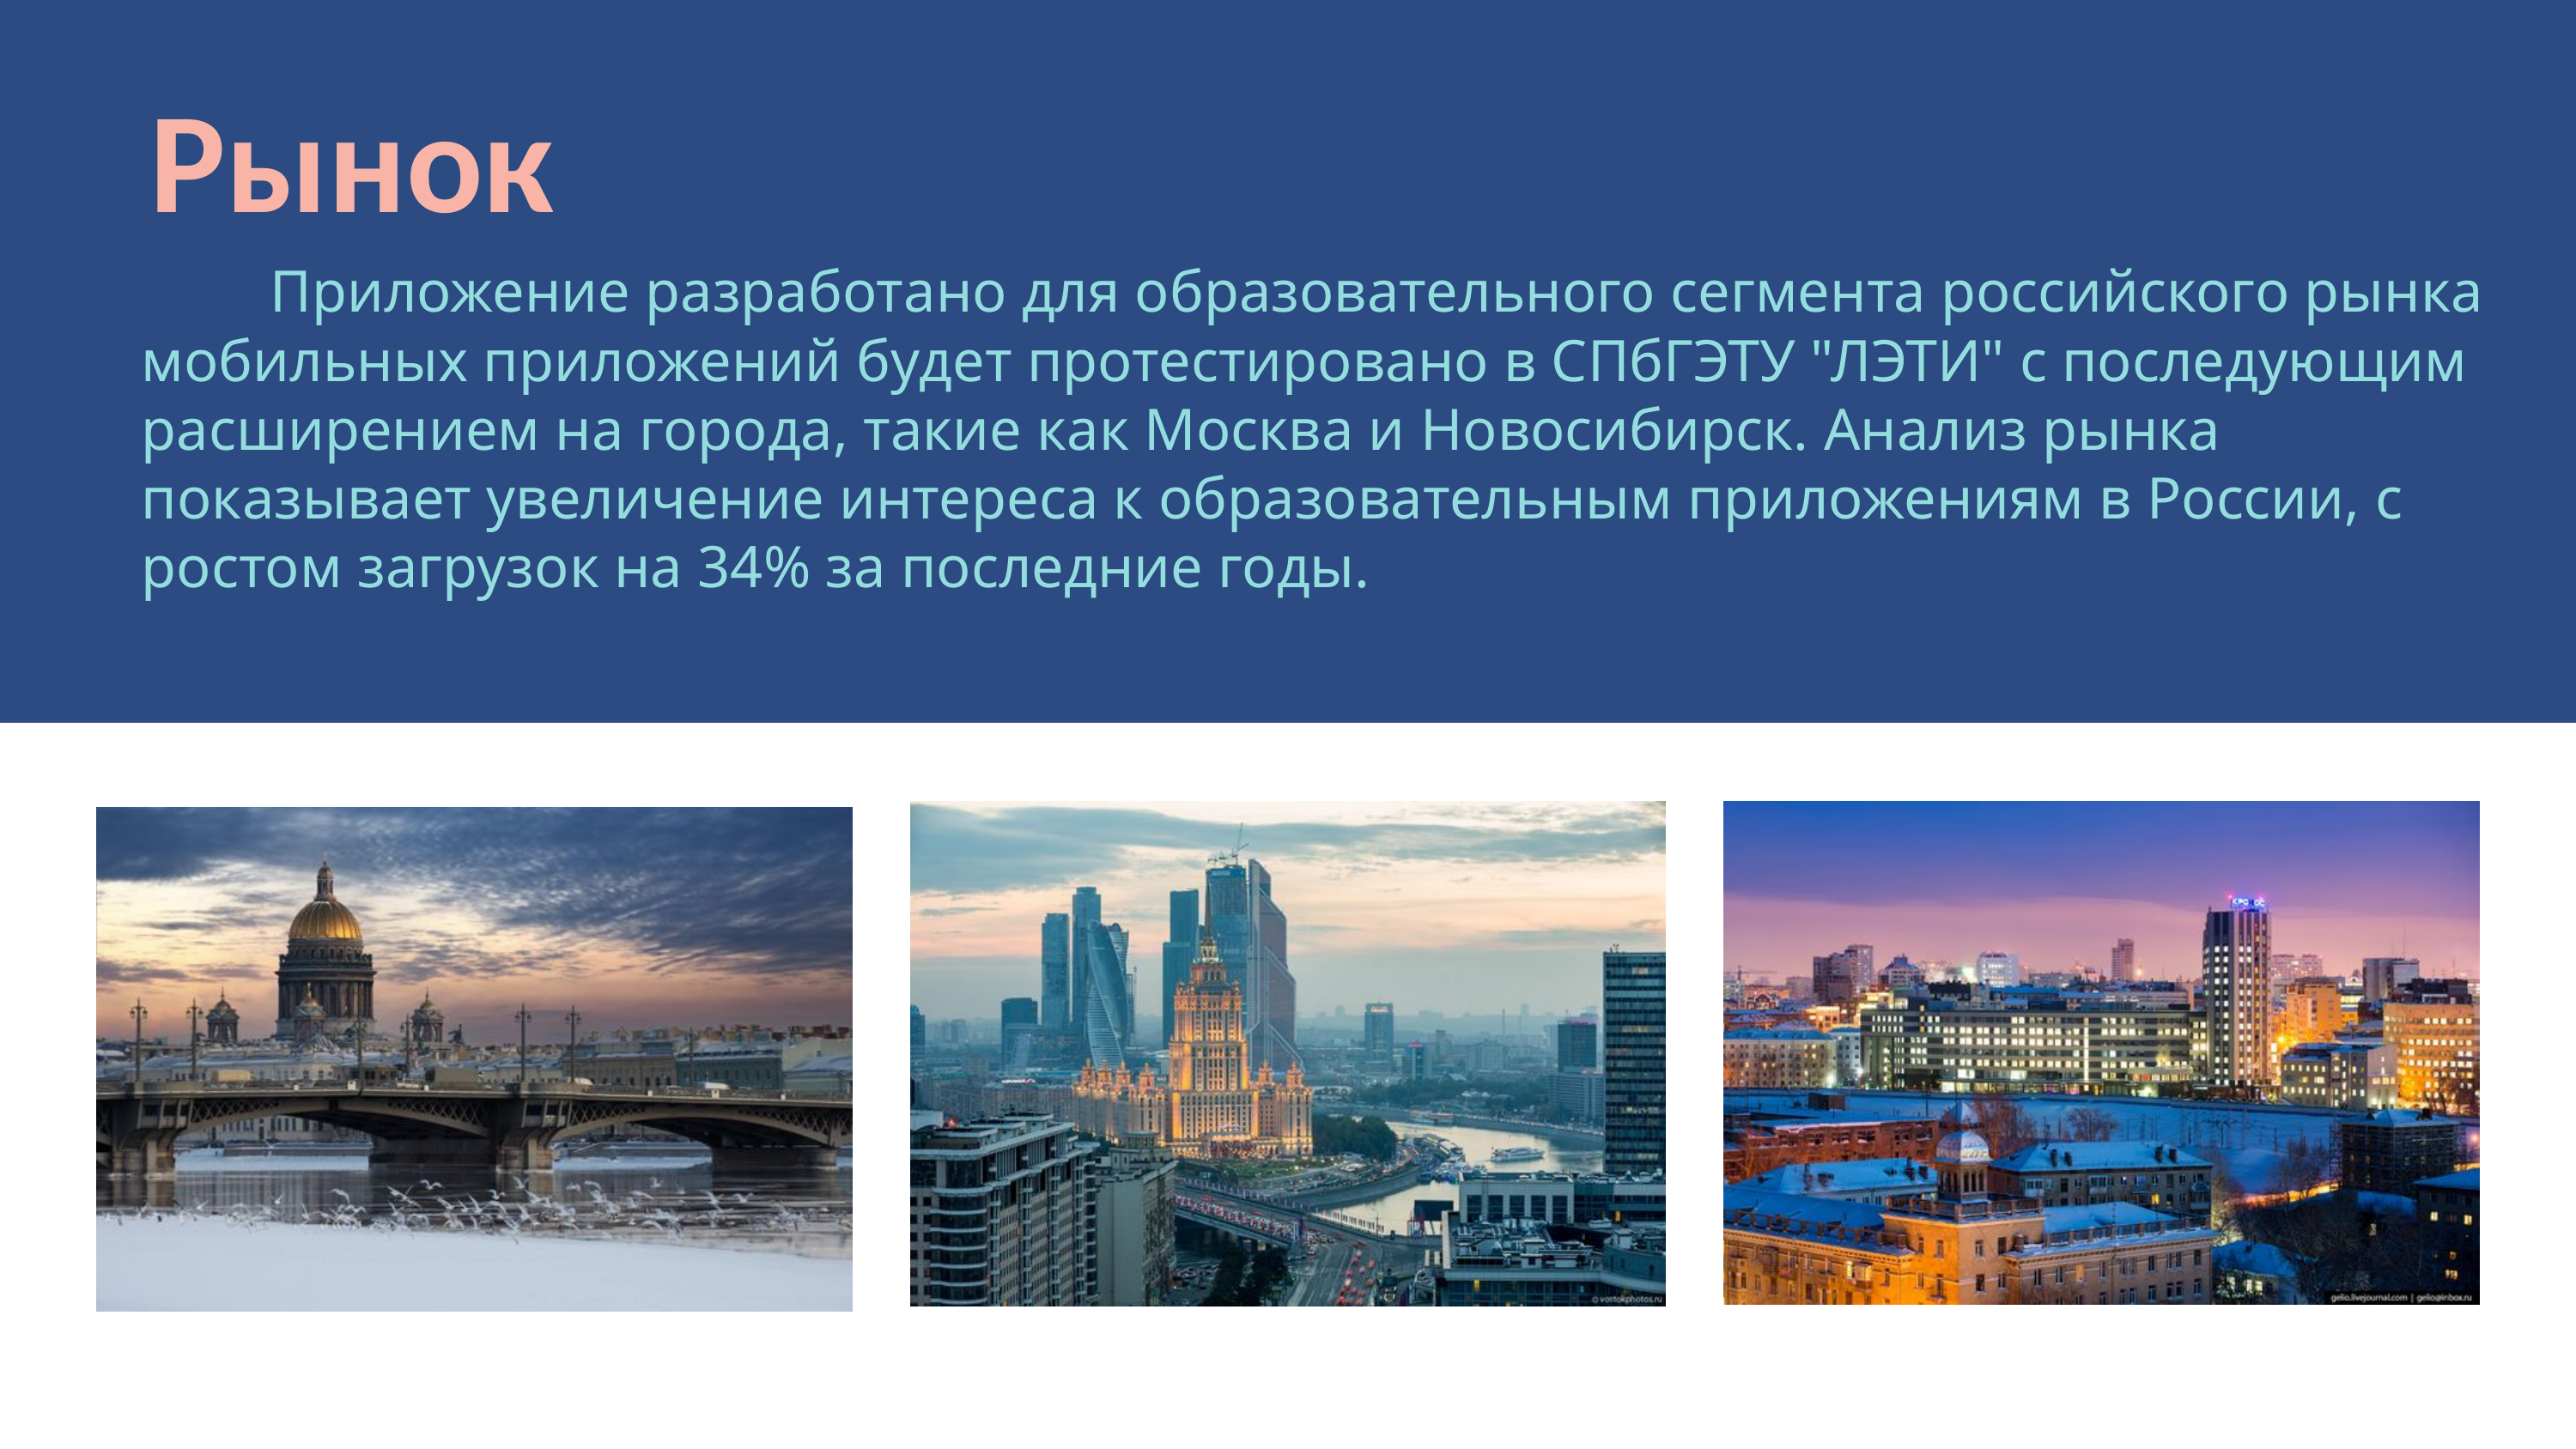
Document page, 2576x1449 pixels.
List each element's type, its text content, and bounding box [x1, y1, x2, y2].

picture [909, 801, 1666, 1307]
text_box [0, 723, 2576, 1449]
text_box Приложение разработано для образовательного сегмента российского рынка мобильных приложений будет протестировано в СПбГЭТУ "ЛЭТИ" с последующим расширением на города, такие как Москва и Новосибирск. Анализ рынка показывает увеличение интереса к образовательным приложениям в России, с ростом загрузок на 34% за последние годы. [128, 242, 2576, 605]
picture [1723, 801, 2480, 1306]
picture [96, 806, 853, 1312]
text_box Рынок [149, 70, 1175, 242]
